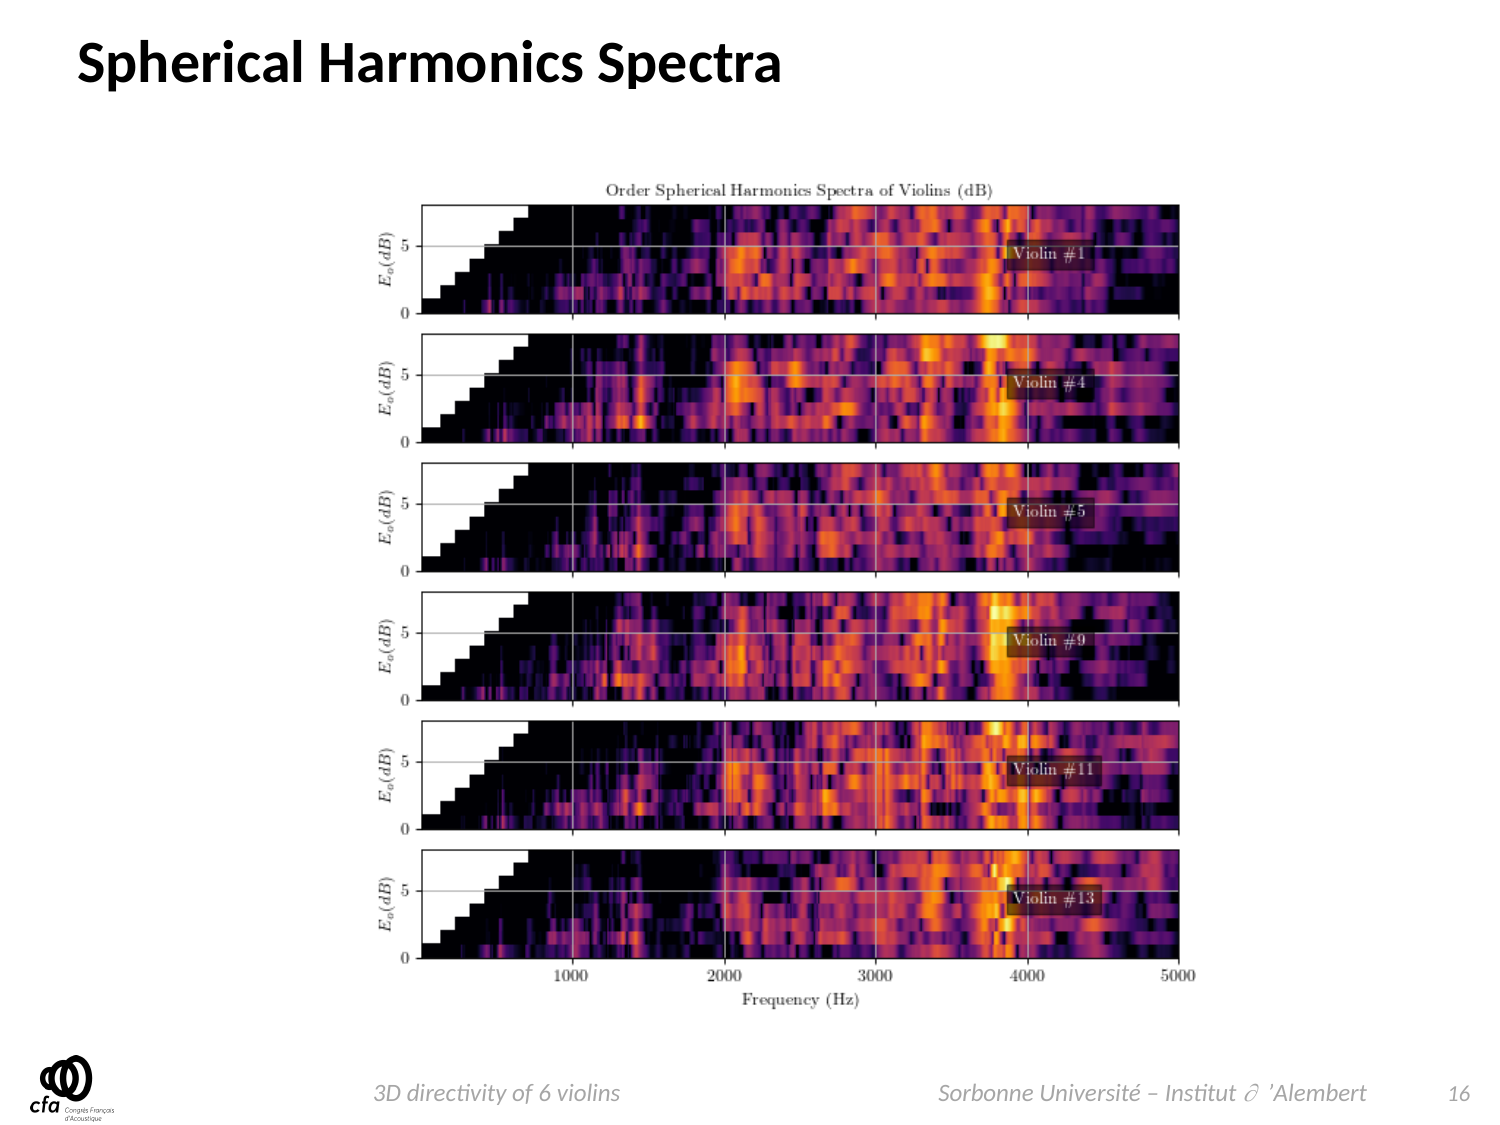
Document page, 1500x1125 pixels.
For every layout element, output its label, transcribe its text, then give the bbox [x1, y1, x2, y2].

title Spherical Harmonics Spectra [62, 23, 1438, 104]
picture [299, 89, 1275, 1065]
picture [30, 1055, 114, 1122]
